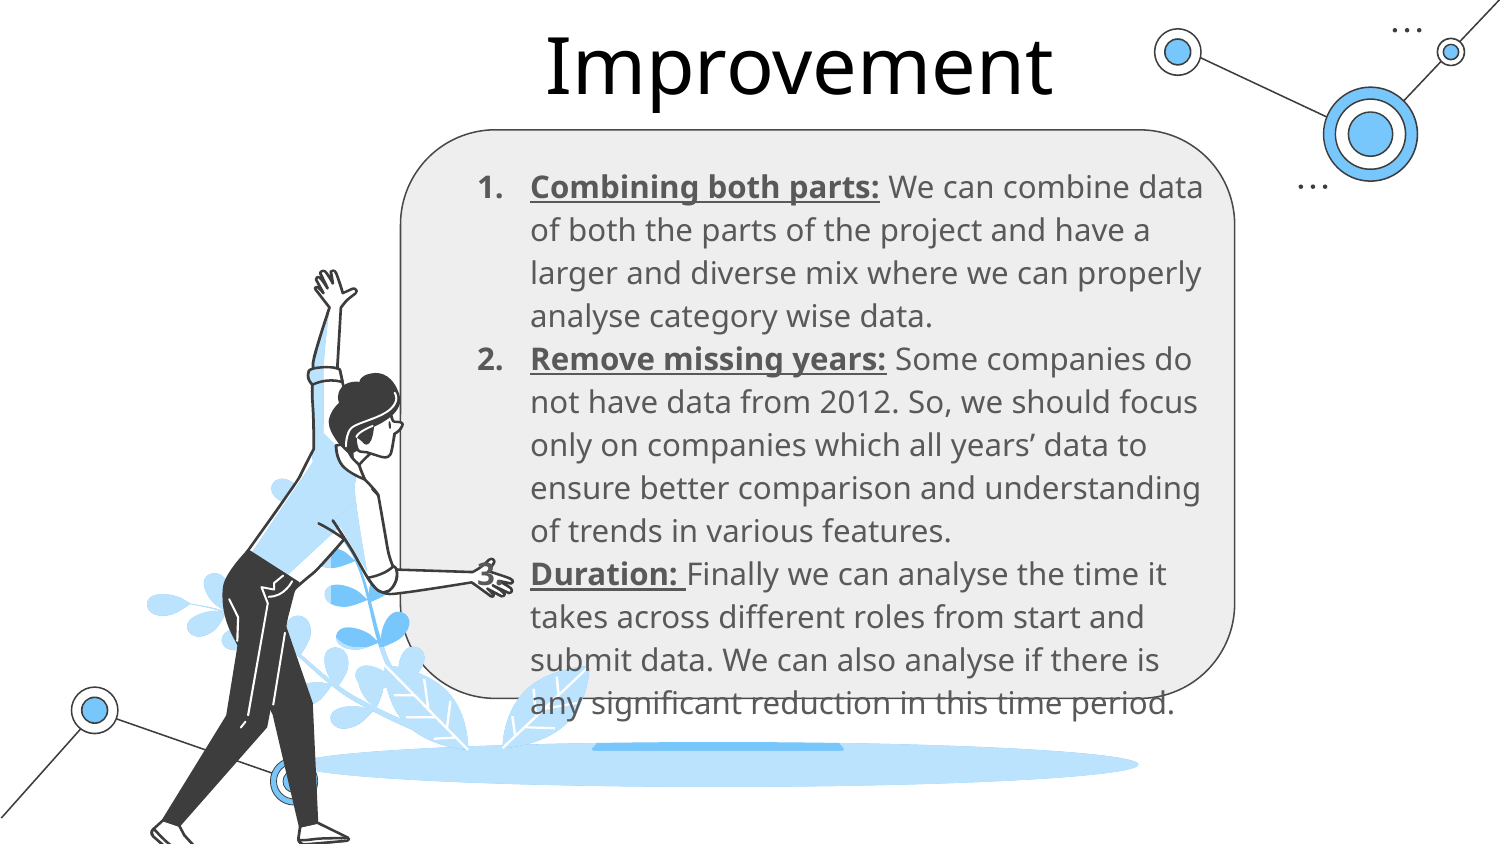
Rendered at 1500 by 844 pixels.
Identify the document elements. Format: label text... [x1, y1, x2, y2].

text_box Combining both parts: We can combine data of both the parts of the project and have a larger and diverse mix where we can properly analyse category wise data. Remove missing years: Some companies do not have data from 2012. So, we should focus only on companies which all years’ data to ensure better comparison and understanding of trends in various features. Duration: Finally we can analyse the time it takes across different roles from start and submit data. We can also analyse if there is any significant reduction in this time period. [440, 146, 1223, 737]
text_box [145, 269, 1139, 844]
text_box [1223, 179, 1235, 650]
text_box [400, 147, 440, 267]
text_box Improvement [492, 0, 1107, 125]
text_box [442, 129, 1193, 146]
